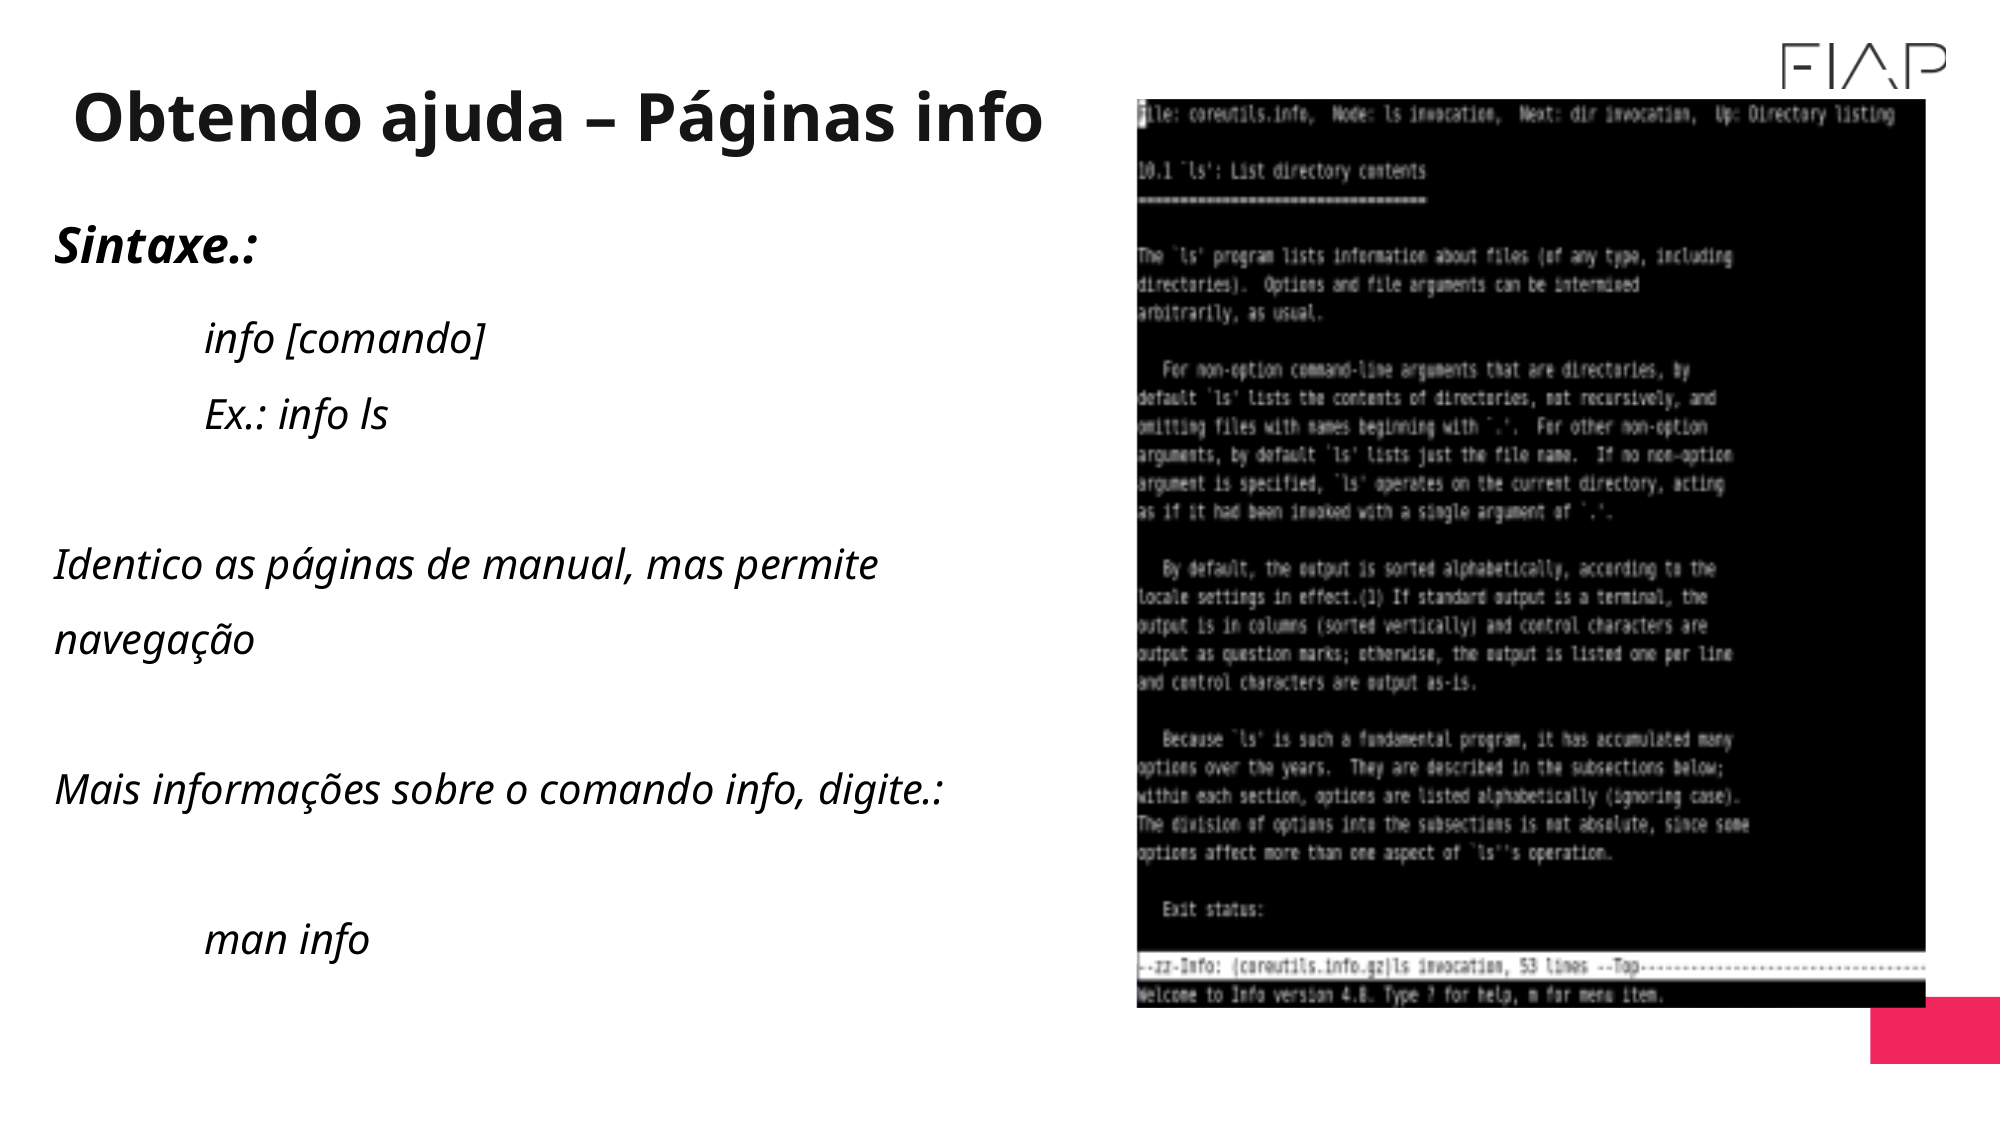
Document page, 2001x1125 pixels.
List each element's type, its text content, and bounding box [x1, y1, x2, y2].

text_box Obtendo ajuda – Páginas info [57, 67, 1908, 242]
text_box Sintaxe.: info [comando] Ex.: info ls Identico as páginas de manual, mas permite navegação Mais informações sobre o comando info, digite.: man info [39, 176, 1103, 971]
text_box [1870, 996, 2000, 1065]
picture [1782, 43, 1946, 89]
picture [1136, 99, 1926, 1008]
